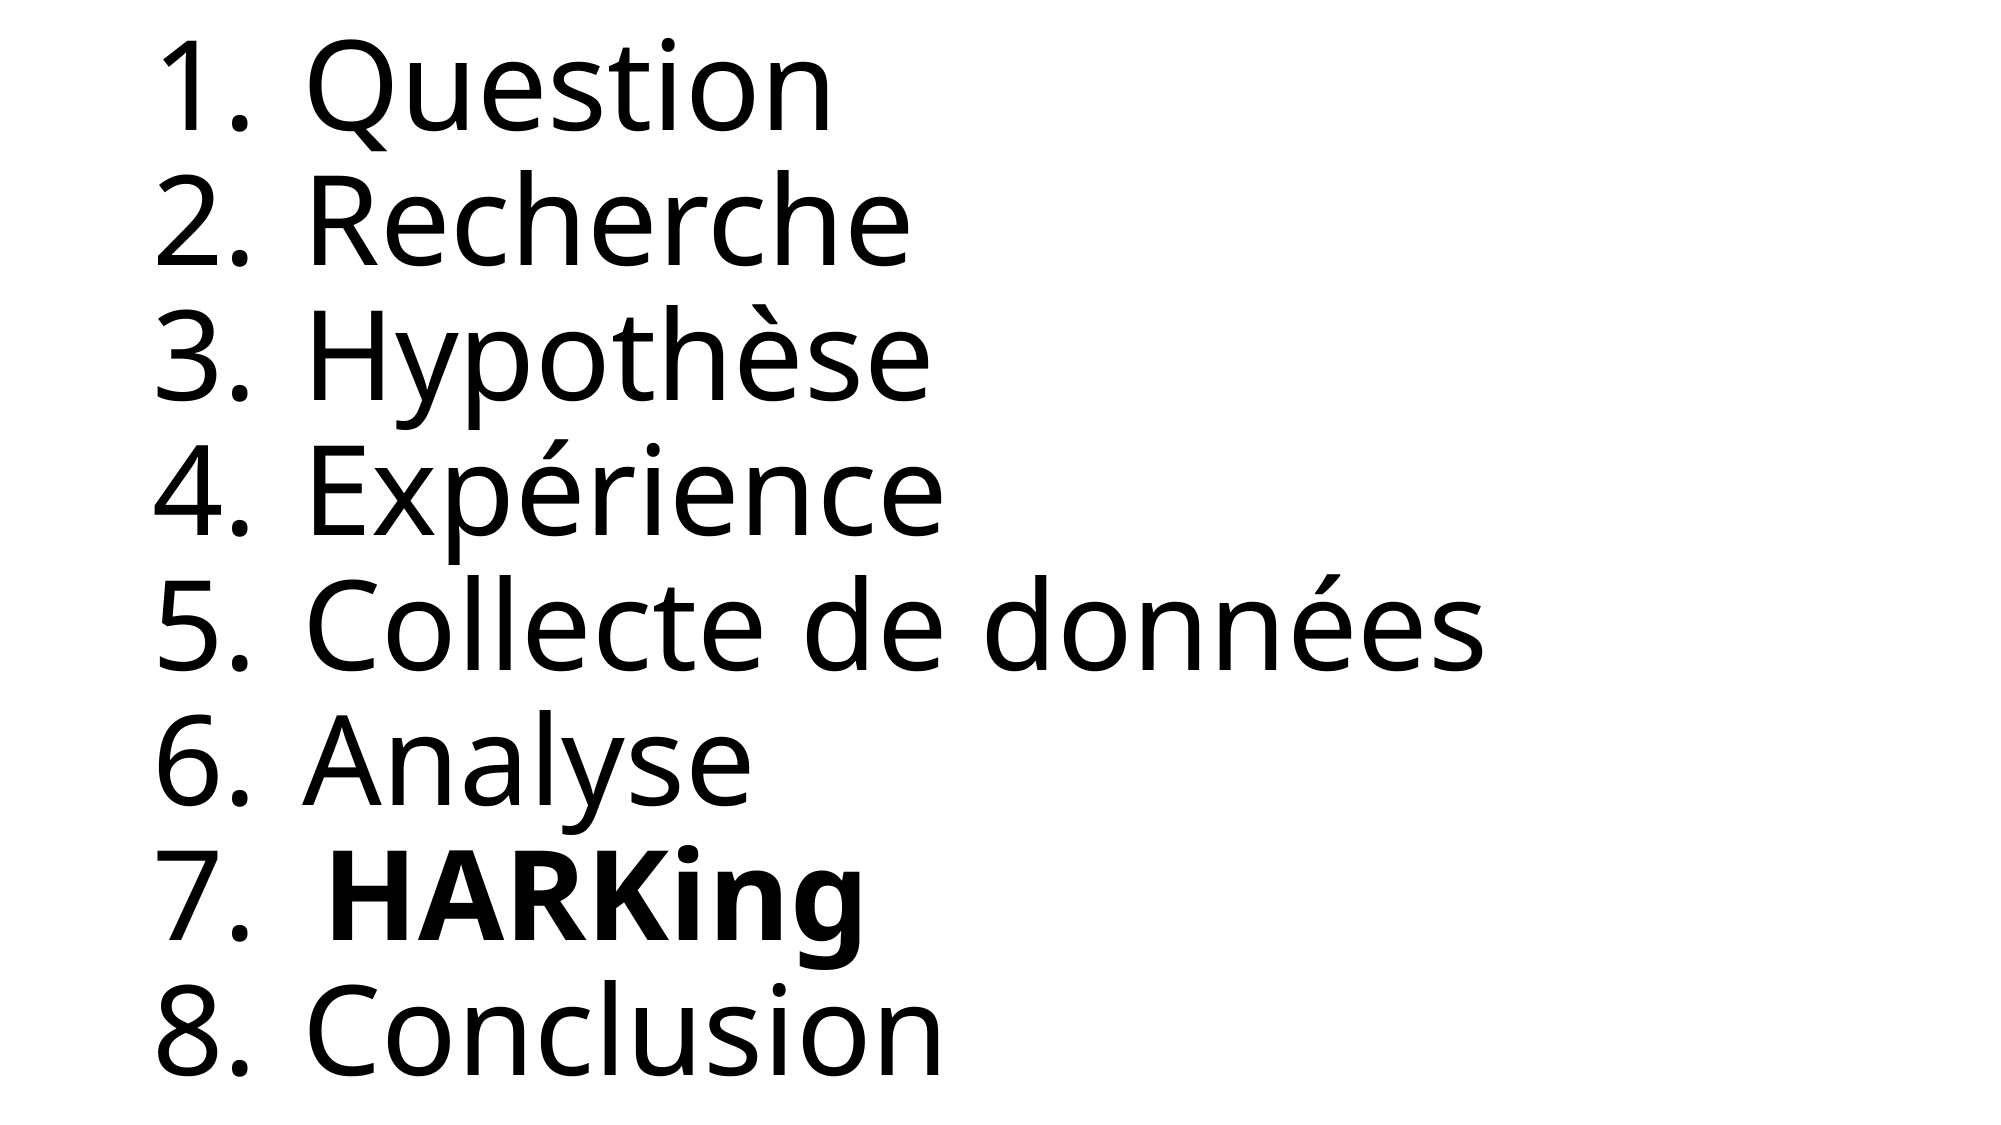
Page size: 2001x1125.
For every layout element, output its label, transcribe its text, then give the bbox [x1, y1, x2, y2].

title 1. Question 2. Recherche 3. Hypothèse 4. Expérience 5. Collecte de données 6. Analyse 7. HARKing 8. Conclusion [137, 0, 1893, 1125]
